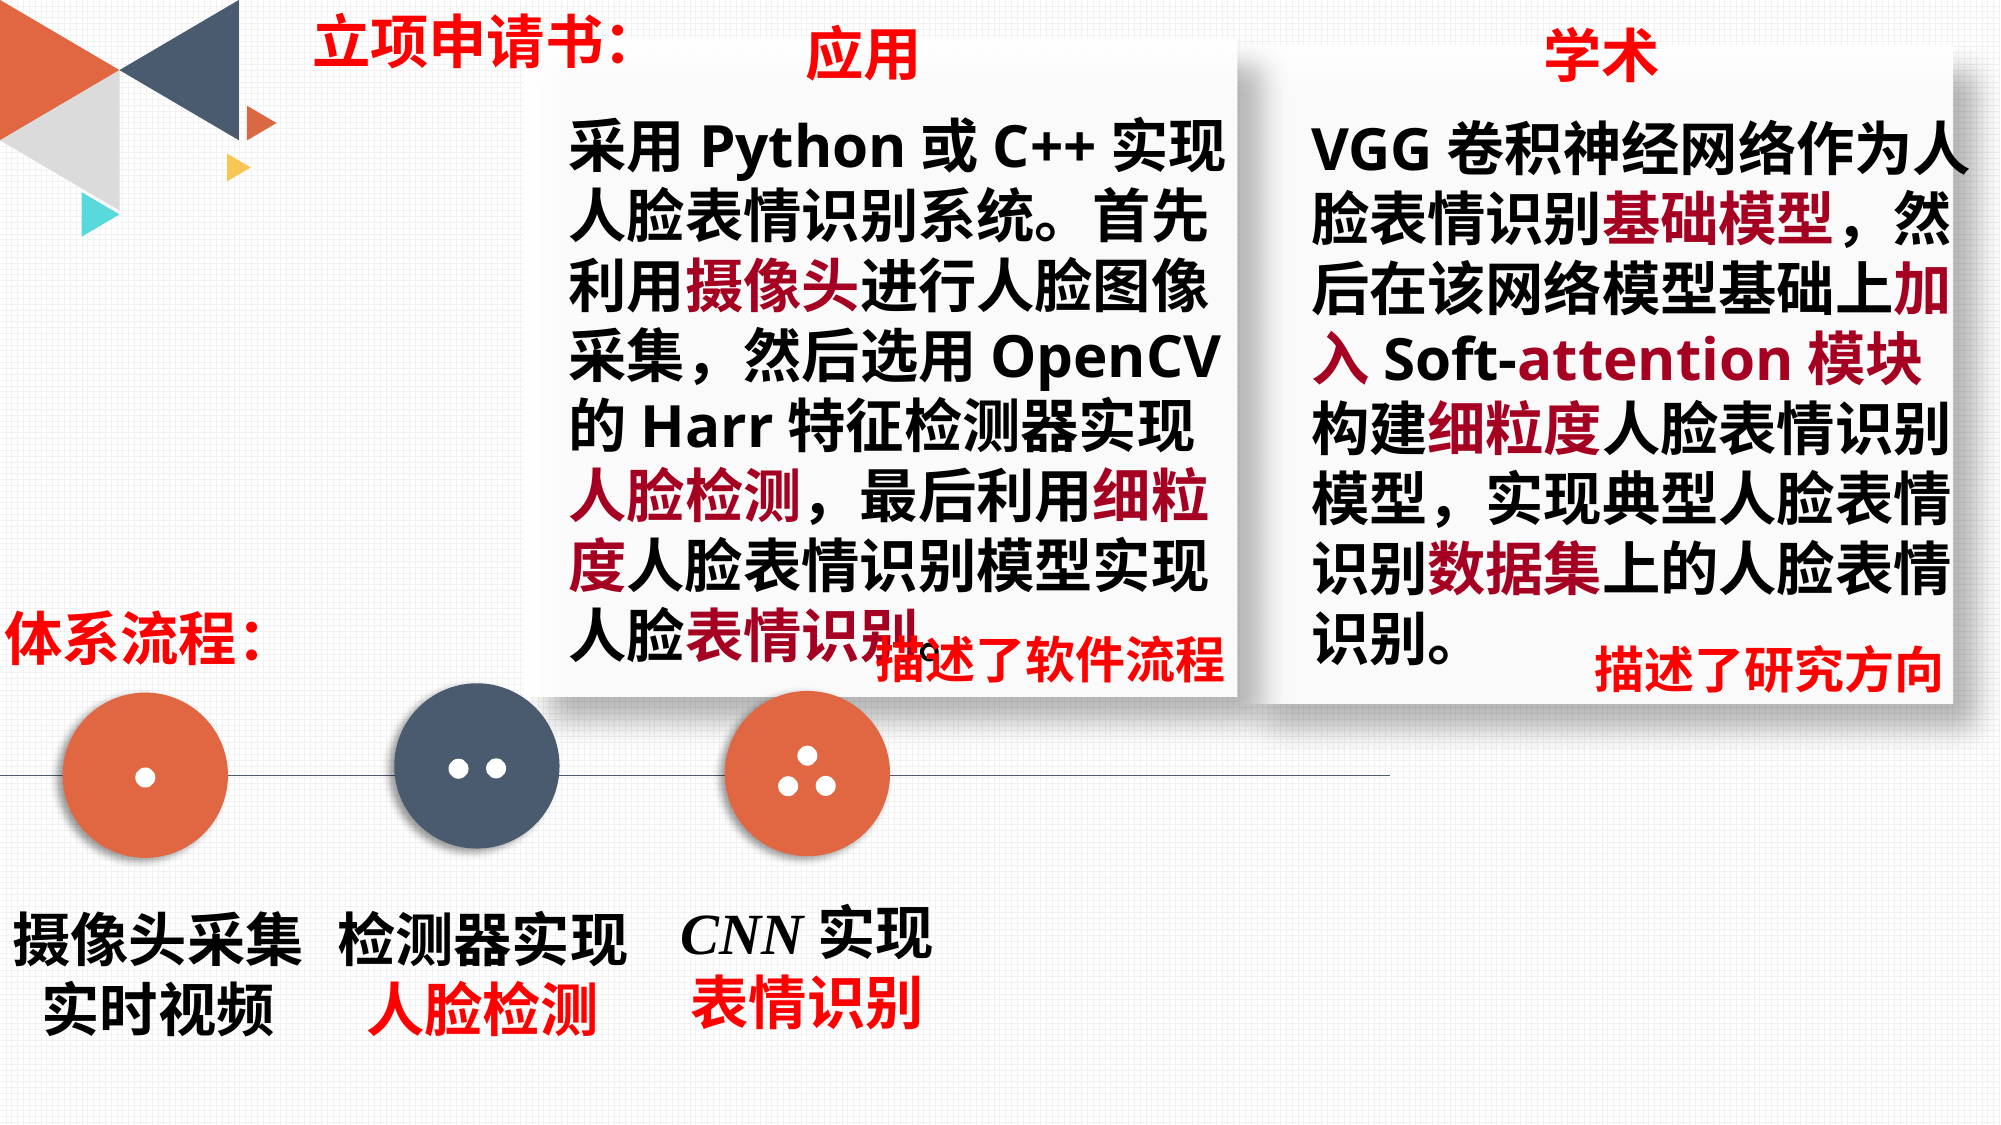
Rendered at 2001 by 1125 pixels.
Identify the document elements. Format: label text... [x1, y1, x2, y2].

text_box [488, 776, 504, 780]
text_box [134, 766, 157, 775]
text_box [814, 776, 837, 797]
text_box 应用 [791, 9, 938, 95]
text_box 立项申请书： [291, 0, 624, 83]
text_box VGG卷积神经网络作为人脸表情识别基础模型，然后在该网络模型基础上加入Soft-attention模块 构建细粒度人脸表情识别模型，实现典型人脸表情识别数据集上的人脸表情识别。 [1296, 104, 2000, 750]
text_box [61, 691, 229, 775]
text_box CNN实现 表情识别 [640, 888, 974, 1044]
text_box [485, 757, 508, 775]
text_box [523, 37, 1238, 698]
text_box 描述了研究方向 [1579, 631, 1960, 707]
text_box [61, 776, 229, 859]
text_box [450, 776, 467, 780]
text_box 采用Python或C++实现人脸表情识别系统。首先利用摄像头进行人脸图像采集，然后选用OpenCV的Harr特征检测器实现人脸检测，最后利用细粒度人脸表情识别模型实现人脸表情识别。 [553, 102, 1266, 677]
text_box [777, 776, 800, 798]
text_box [796, 744, 819, 767]
text_box [447, 757, 470, 775]
text_box 检测器实现 人脸检测 [316, 895, 649, 1051]
text_box [393, 776, 560, 850]
text_box 体系流程： [0, 595, 317, 680]
text_box 描述了软件流程 [860, 621, 1241, 696]
text_box 摄像头采集 实时视频 [0, 895, 316, 1051]
text_box [393, 682, 561, 775]
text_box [19, 0, 257, 257]
text_box [723, 689, 892, 775]
text_box [1238, 44, 1954, 705]
text_box 学术 [1528, 12, 1676, 97]
text_box [134, 776, 157, 789]
text_box [723, 776, 892, 858]
